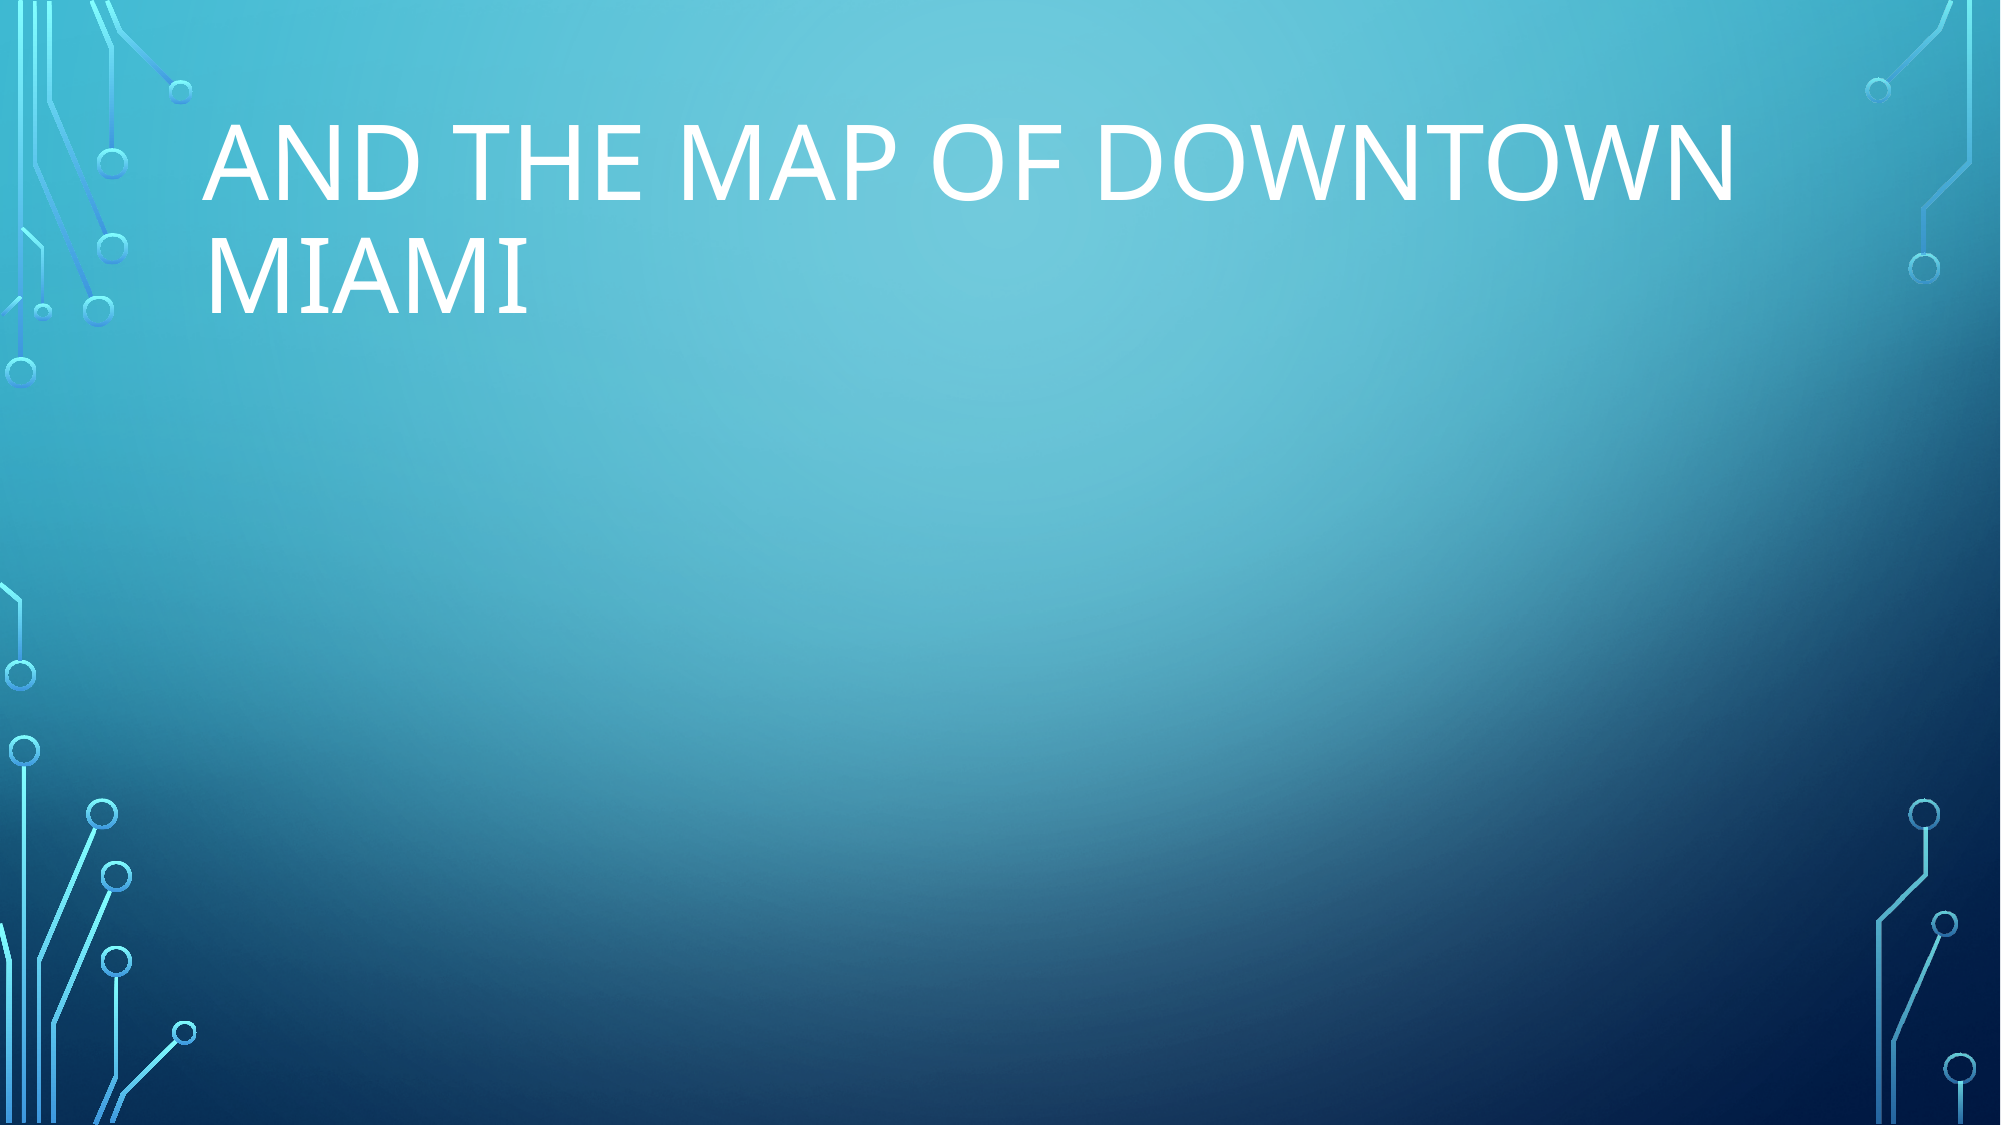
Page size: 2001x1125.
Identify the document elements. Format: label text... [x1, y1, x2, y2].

title And the map of Downtown Miami [187, 101, 1813, 344]
